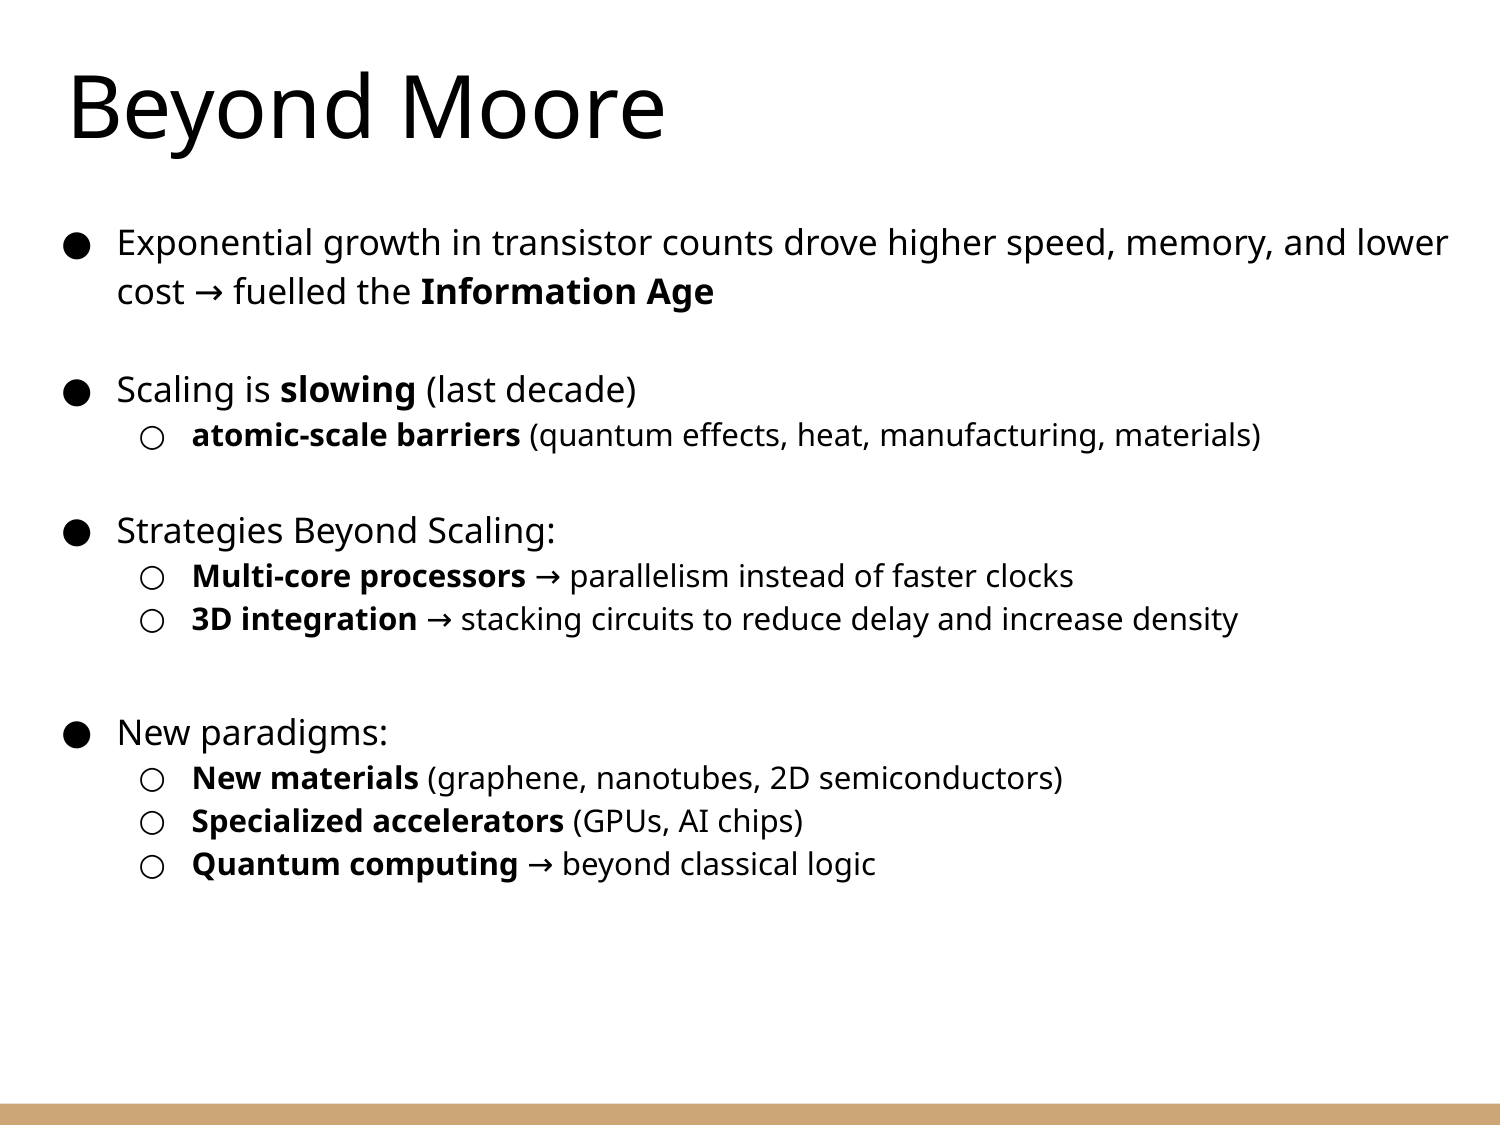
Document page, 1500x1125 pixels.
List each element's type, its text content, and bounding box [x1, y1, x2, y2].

title Beyond Moore [51, 69, 1449, 172]
list Exponential growth in transistor counts drove higher speed, memory, and lower cost → fuelled the Information Age Scaling is slowing (last decade) atomic-scale barriers (quantum effects, heat, manufacturing, materials) Strategies Beyond Scaling: Multi-core processors → parallelism instead of faster clocks 3D integration → stacking circuits to reduce delay and increase density New paradigms: New materials (graphene, nanotubes, 2D semiconductors) Specialized accelerators (GPUs, AI chips) Quantum computing → beyond classical logic [26, 198, 1474, 1056]
